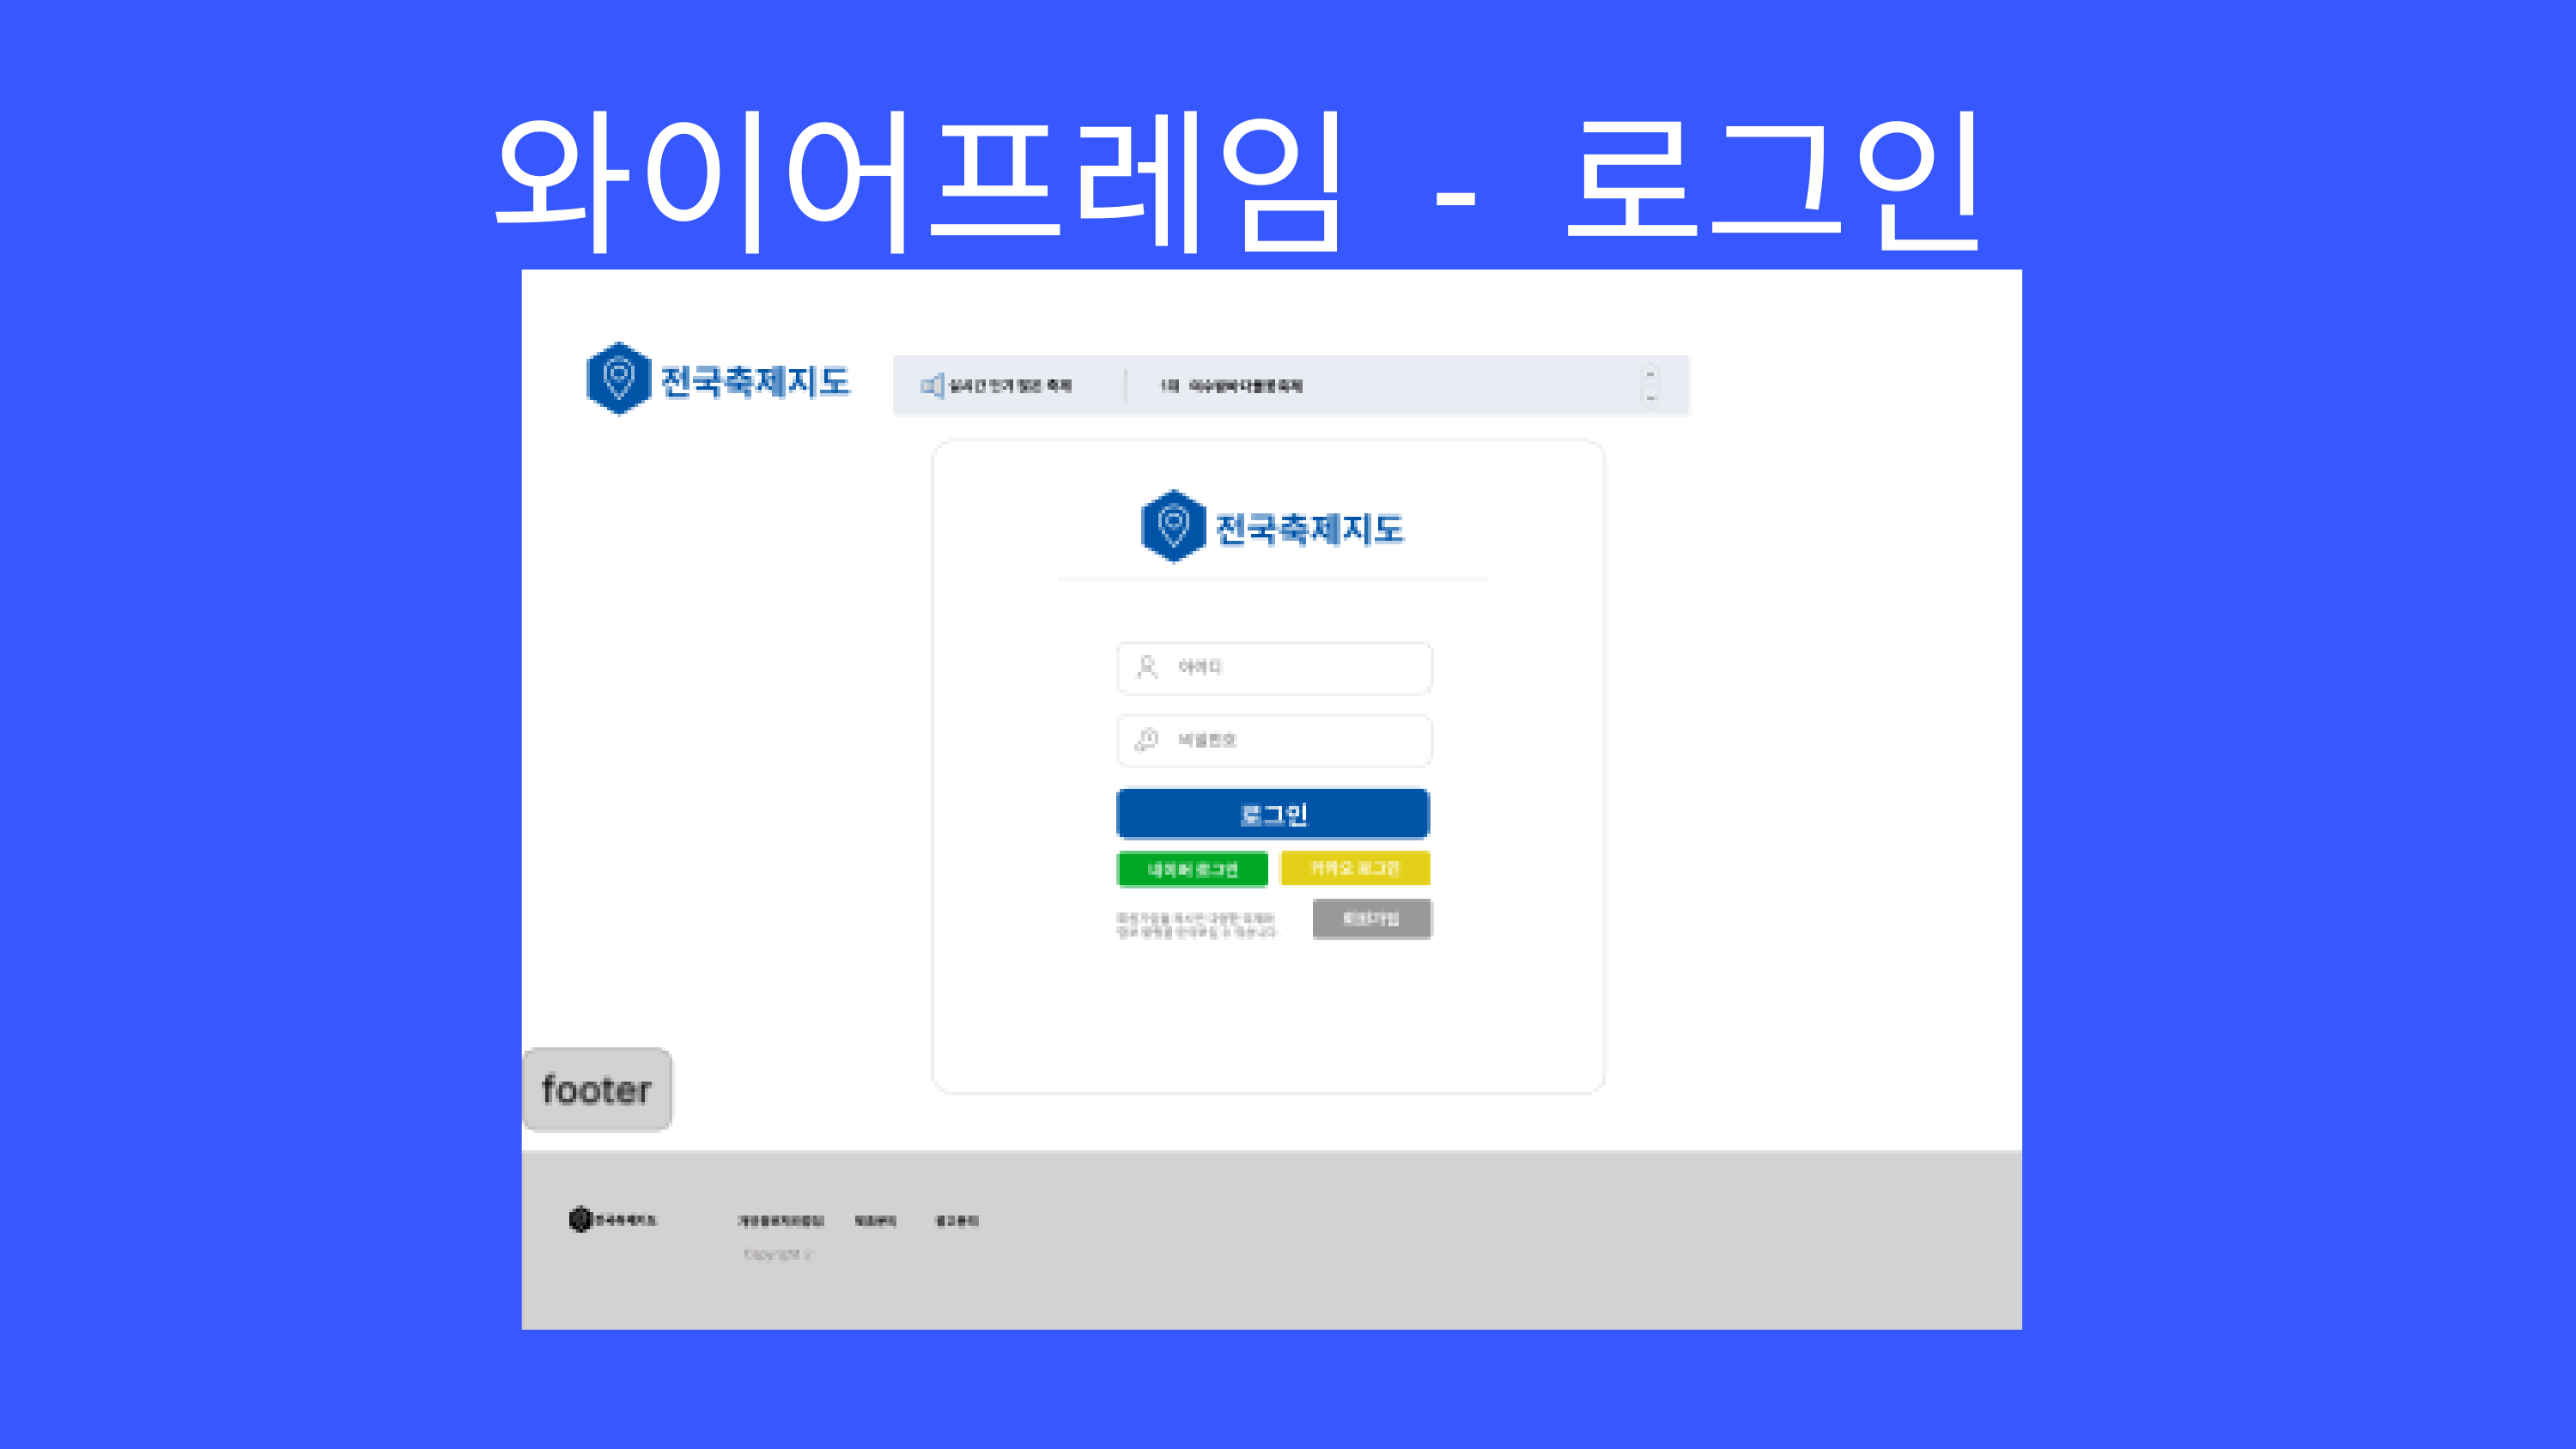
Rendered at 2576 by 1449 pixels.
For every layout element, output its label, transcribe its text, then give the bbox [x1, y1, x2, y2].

text_box 와이어프레임 - 로그인 [489, 68, 2197, 273]
text_box [521, 273, 2023, 1330]
